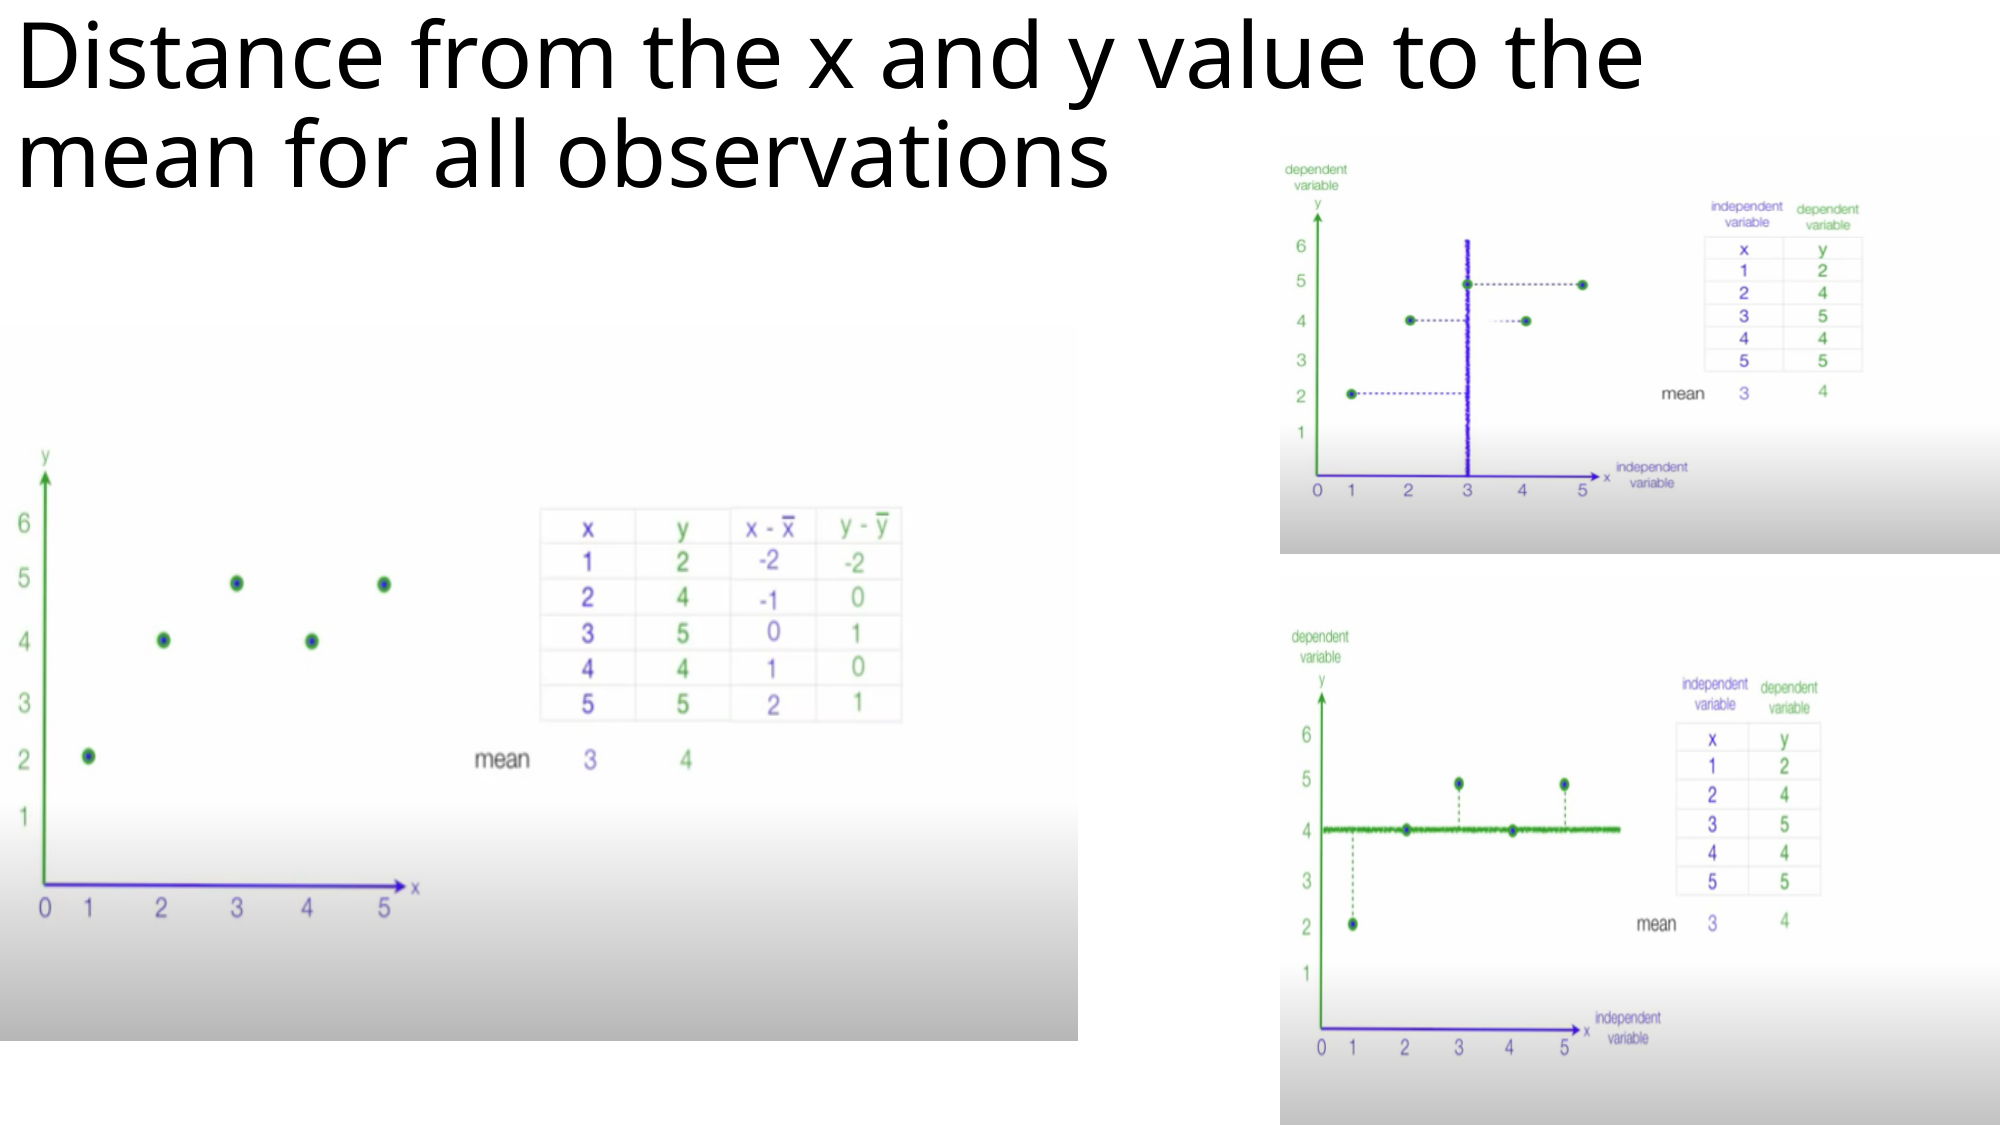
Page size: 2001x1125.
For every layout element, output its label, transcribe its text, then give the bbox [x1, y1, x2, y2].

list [1280, 136, 2000, 554]
picture [0, 326, 1078, 1041]
title Distance from the x and y value to the mean for all observations [0, 0, 1725, 218]
picture [1280, 577, 2000, 1125]
